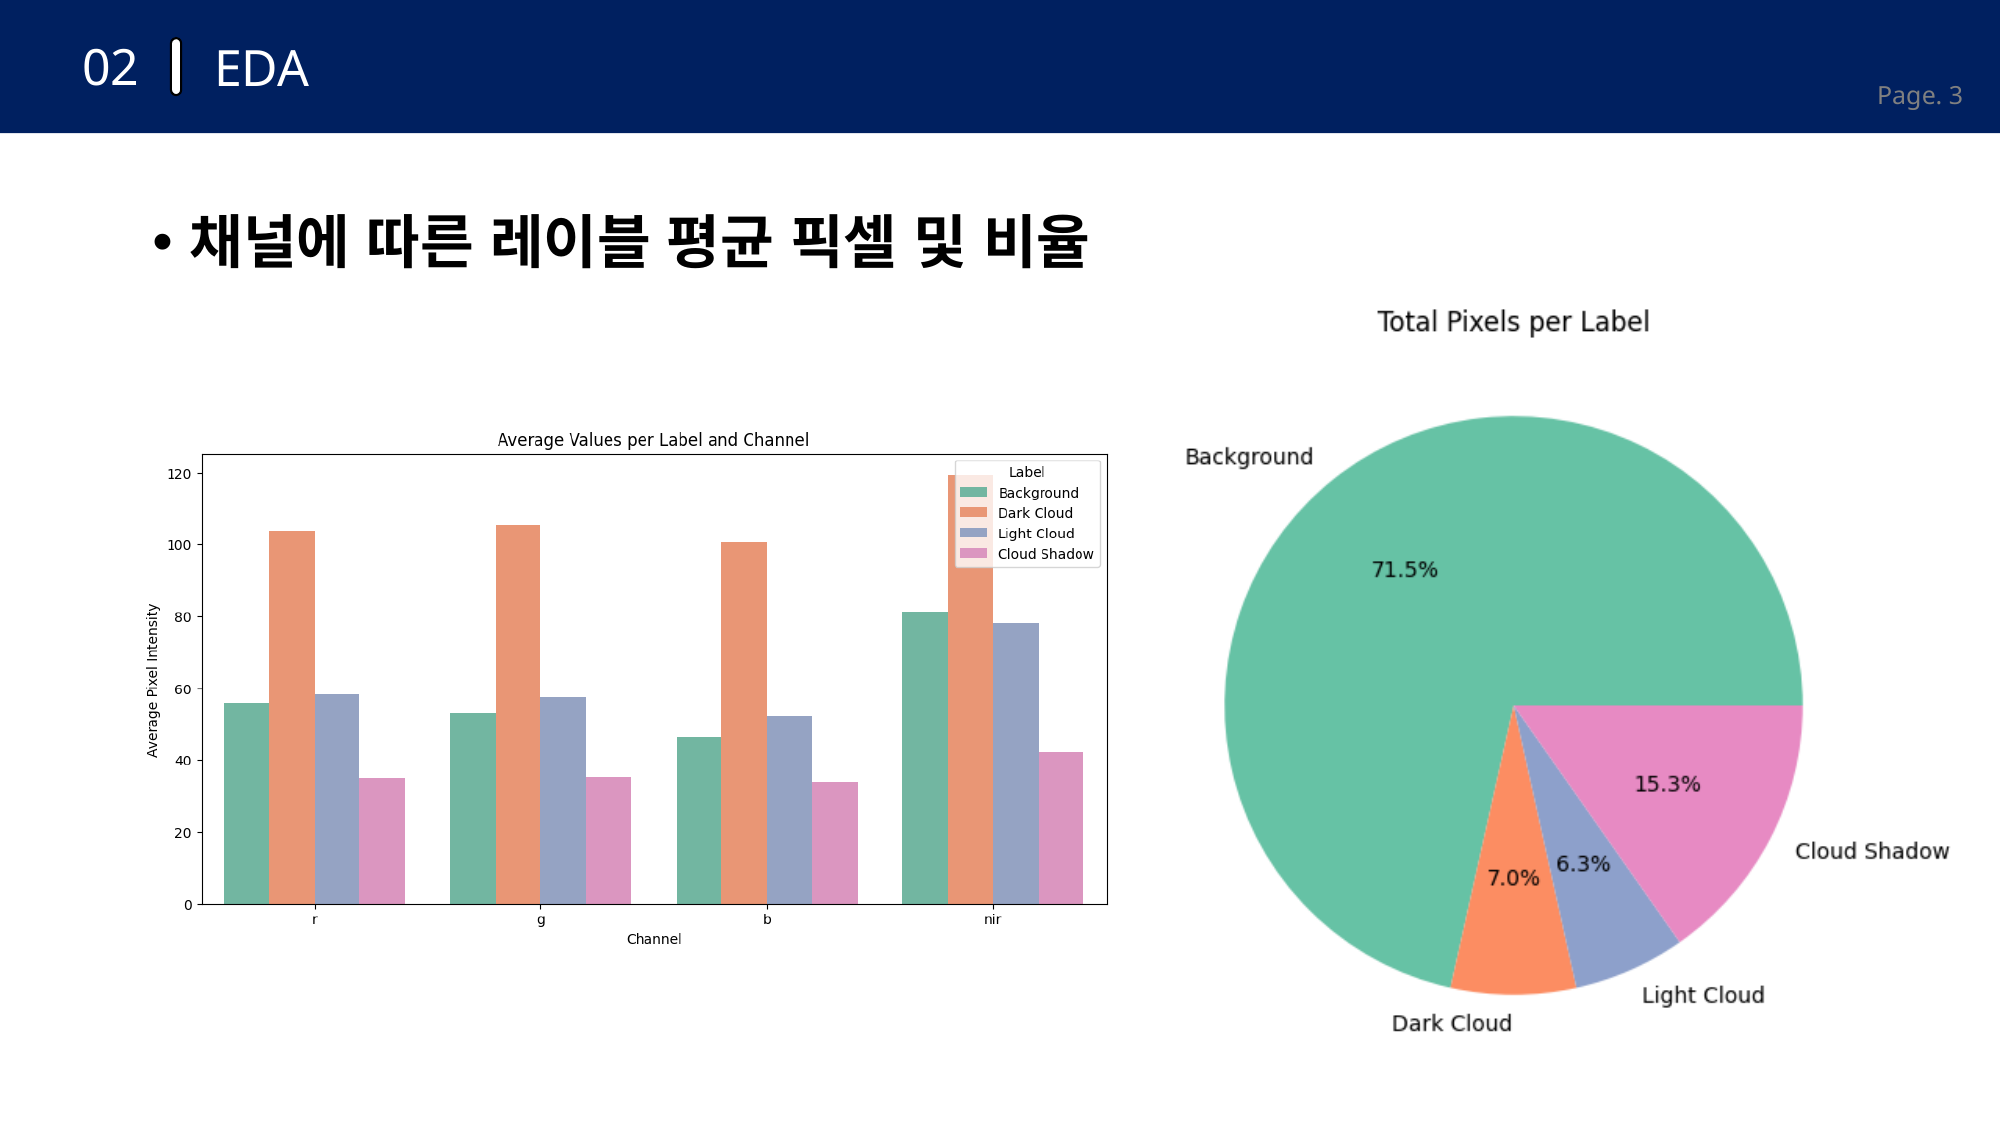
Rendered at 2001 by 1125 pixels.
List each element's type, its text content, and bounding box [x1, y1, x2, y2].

picture [1137, 294, 1966, 1083]
text_box 02 [50, 28, 171, 103]
text_box EDA [199, 28, 1245, 104]
text_box [0, 0, 2000, 134]
list 채널에 따른 레이블 평균 픽셀 및 비율 [137, 205, 1863, 1014]
text_box [171, 36, 183, 97]
text_box Page. 3 [1813, 72, 1979, 118]
picture [137, 422, 1115, 955]
